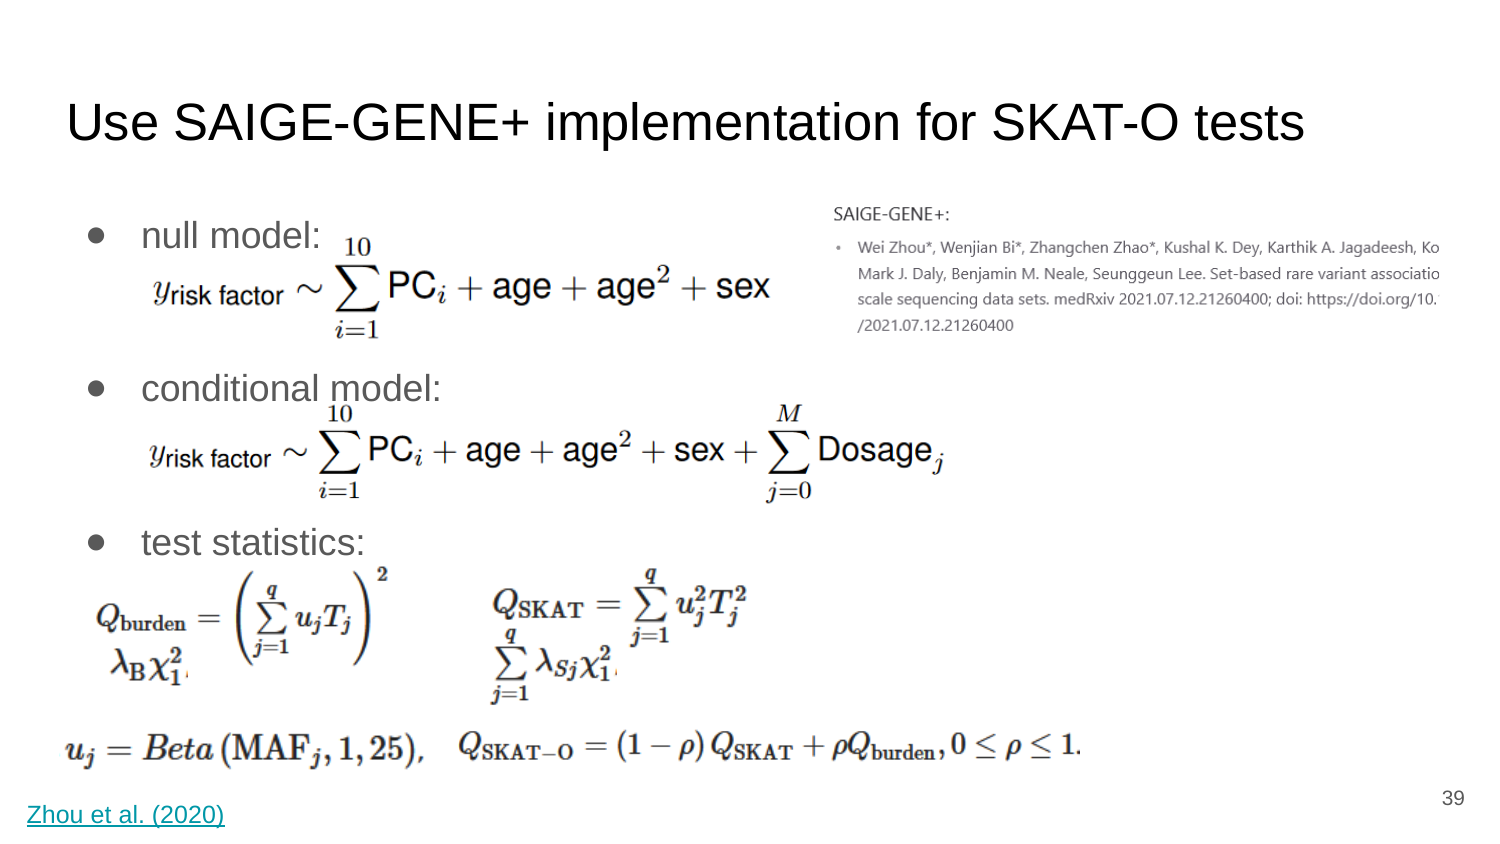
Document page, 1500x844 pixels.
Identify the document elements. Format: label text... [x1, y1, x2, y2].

picture [59, 720, 426, 779]
title Use SAIGE-GENE+ implementation for SKAT-O tests [51, 72, 1449, 167]
picture [485, 561, 751, 708]
picture [817, 188, 1440, 348]
picture [458, 720, 1080, 767]
picture [123, 391, 956, 517]
picture [137, 232, 785, 352]
text_box Zhou et al. (2020) [11, 784, 246, 844]
slide_number ‹#› [1389, 764, 1480, 830]
picture [81, 565, 390, 692]
list null model: conditional model: test statistics: [51, 189, 963, 750]
